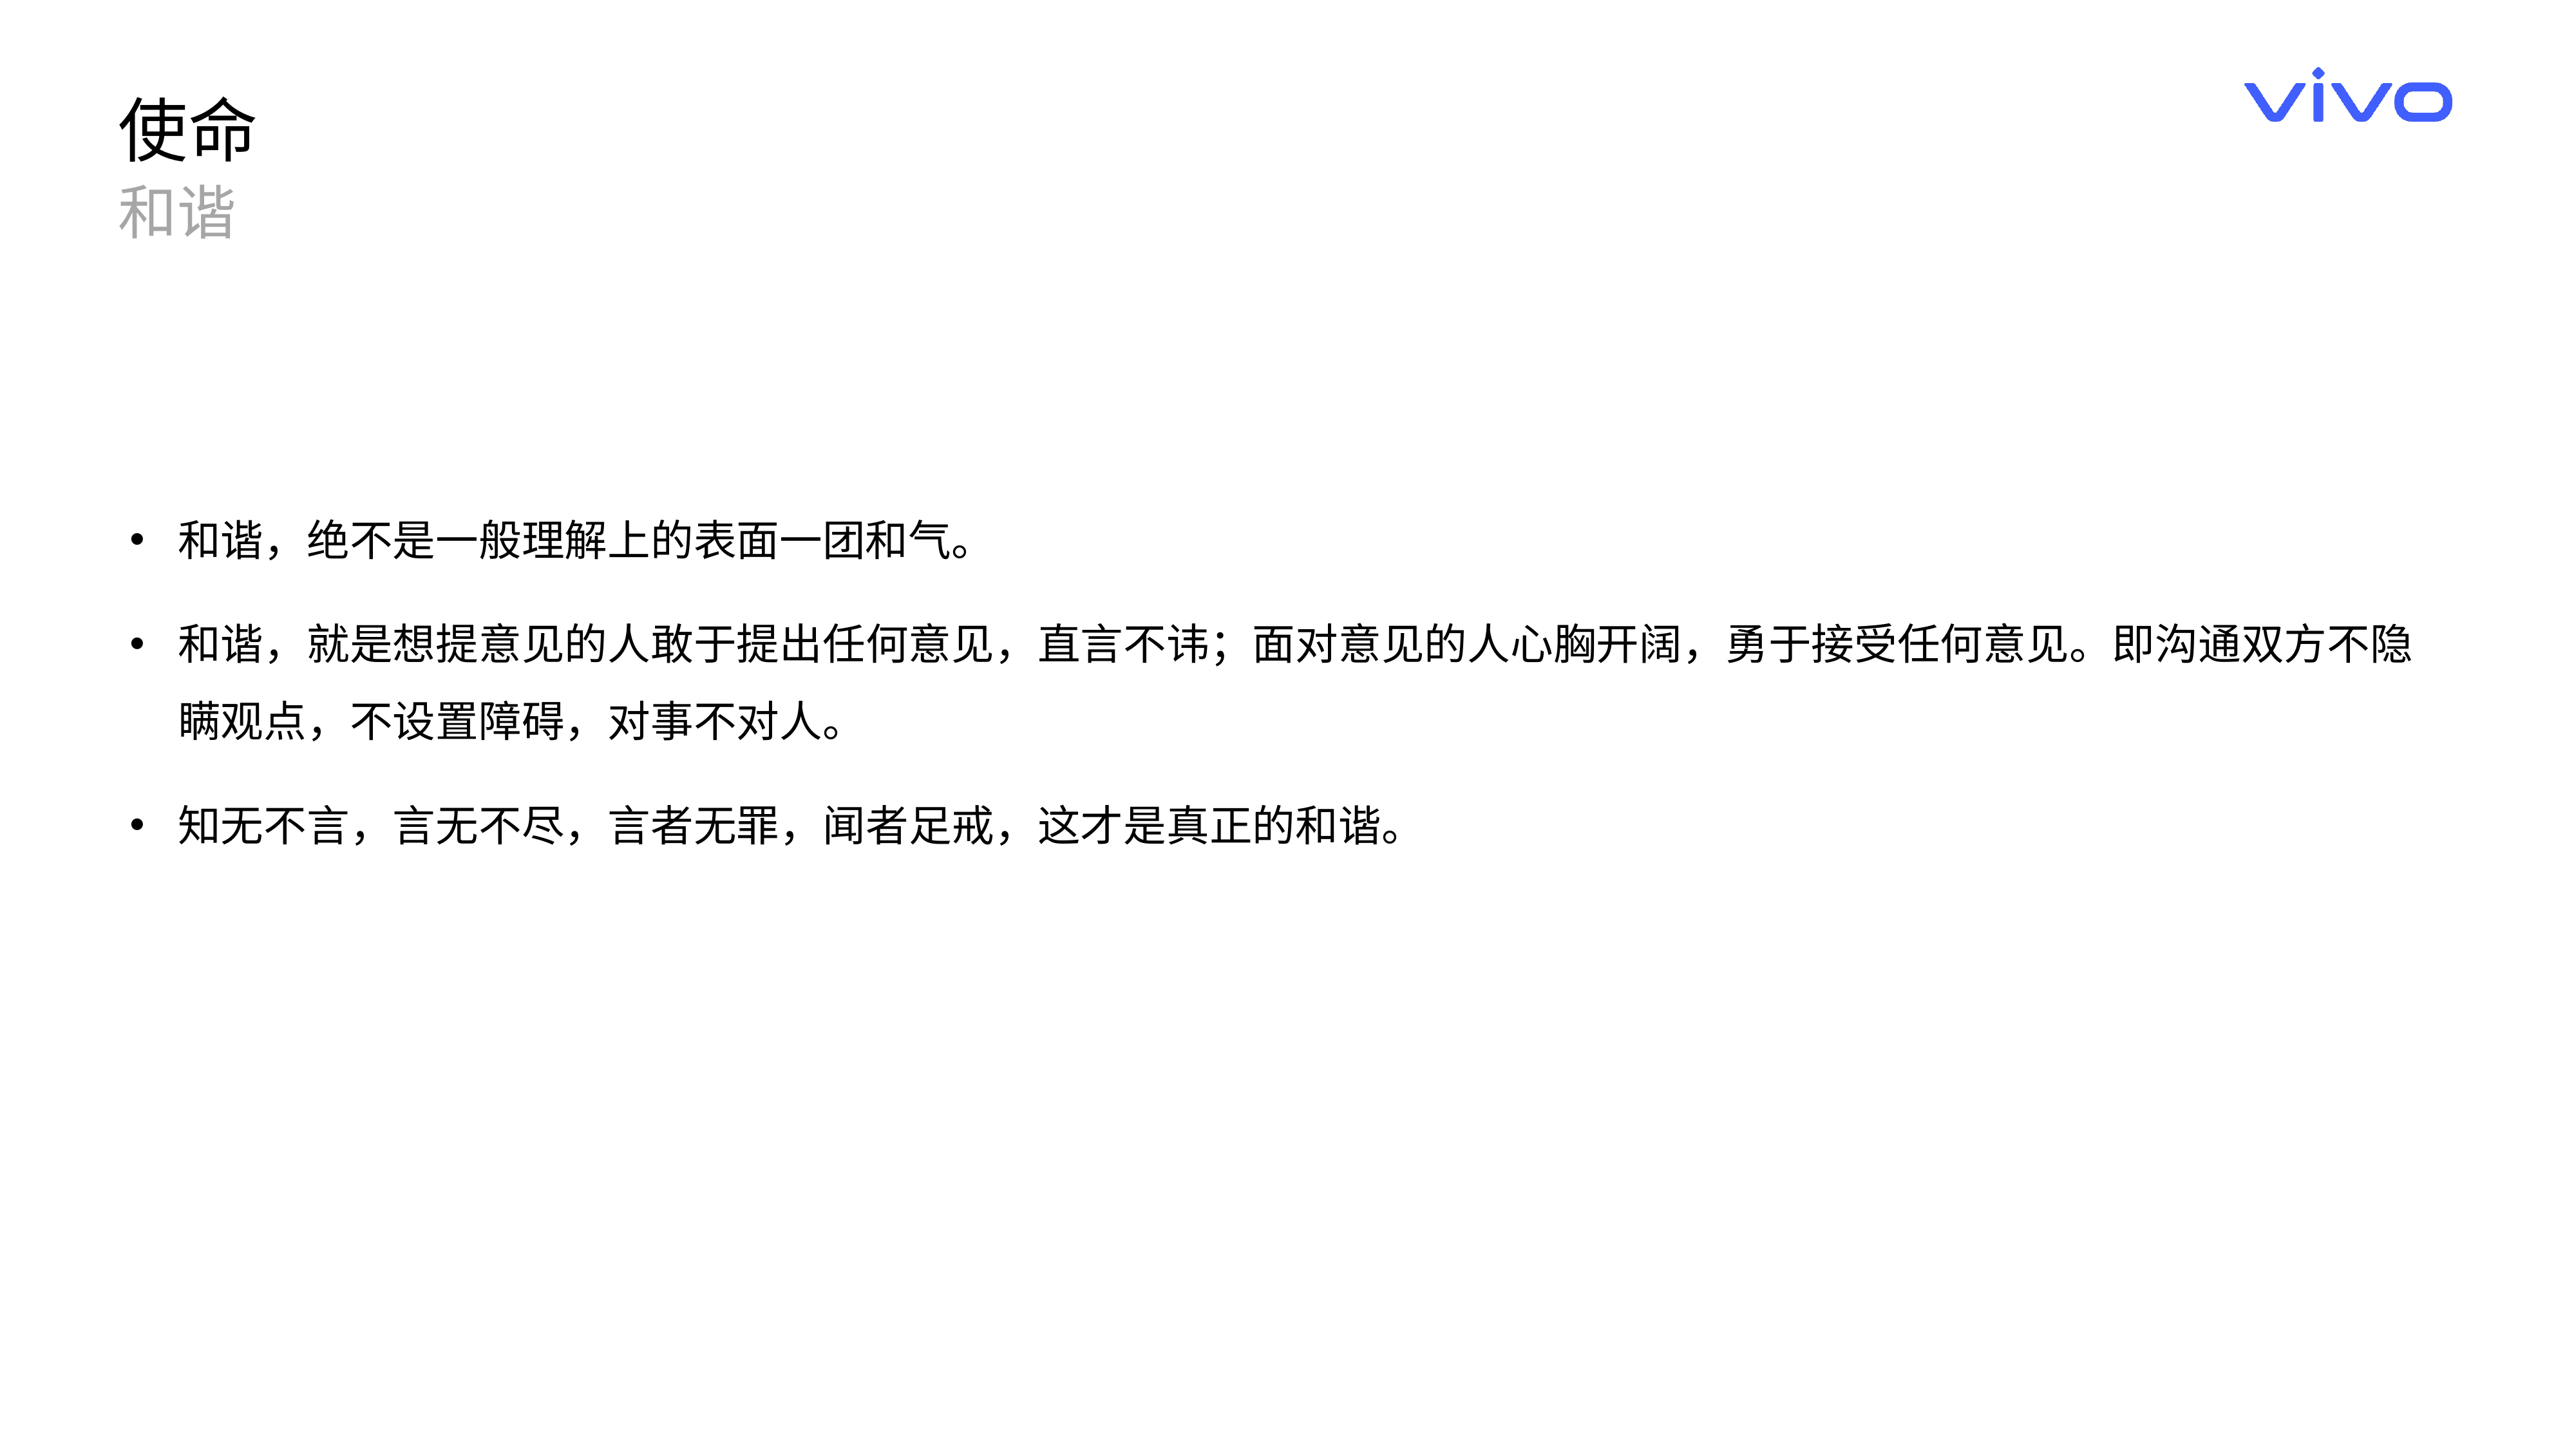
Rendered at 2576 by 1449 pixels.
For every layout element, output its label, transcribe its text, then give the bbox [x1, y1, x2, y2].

list 和谐 [118, 164, 2061, 221]
picture [2244, 67, 2452, 122]
list 和谐，绝不是一般理解上的表面一团和气。 和谐，就是想提意见的人敢于提出任何意见，直言不讳；面对意见的人心胸开阔，勇于接受任何意见。即沟通双方不隐瞒观点，不设置障碍，对事不对人。 知无不言，言无不尽，言者无罪，闻者足戒，这才是真正的和谐。 [120, 482, 2451, 967]
list 使命 [118, 59, 2061, 156]
